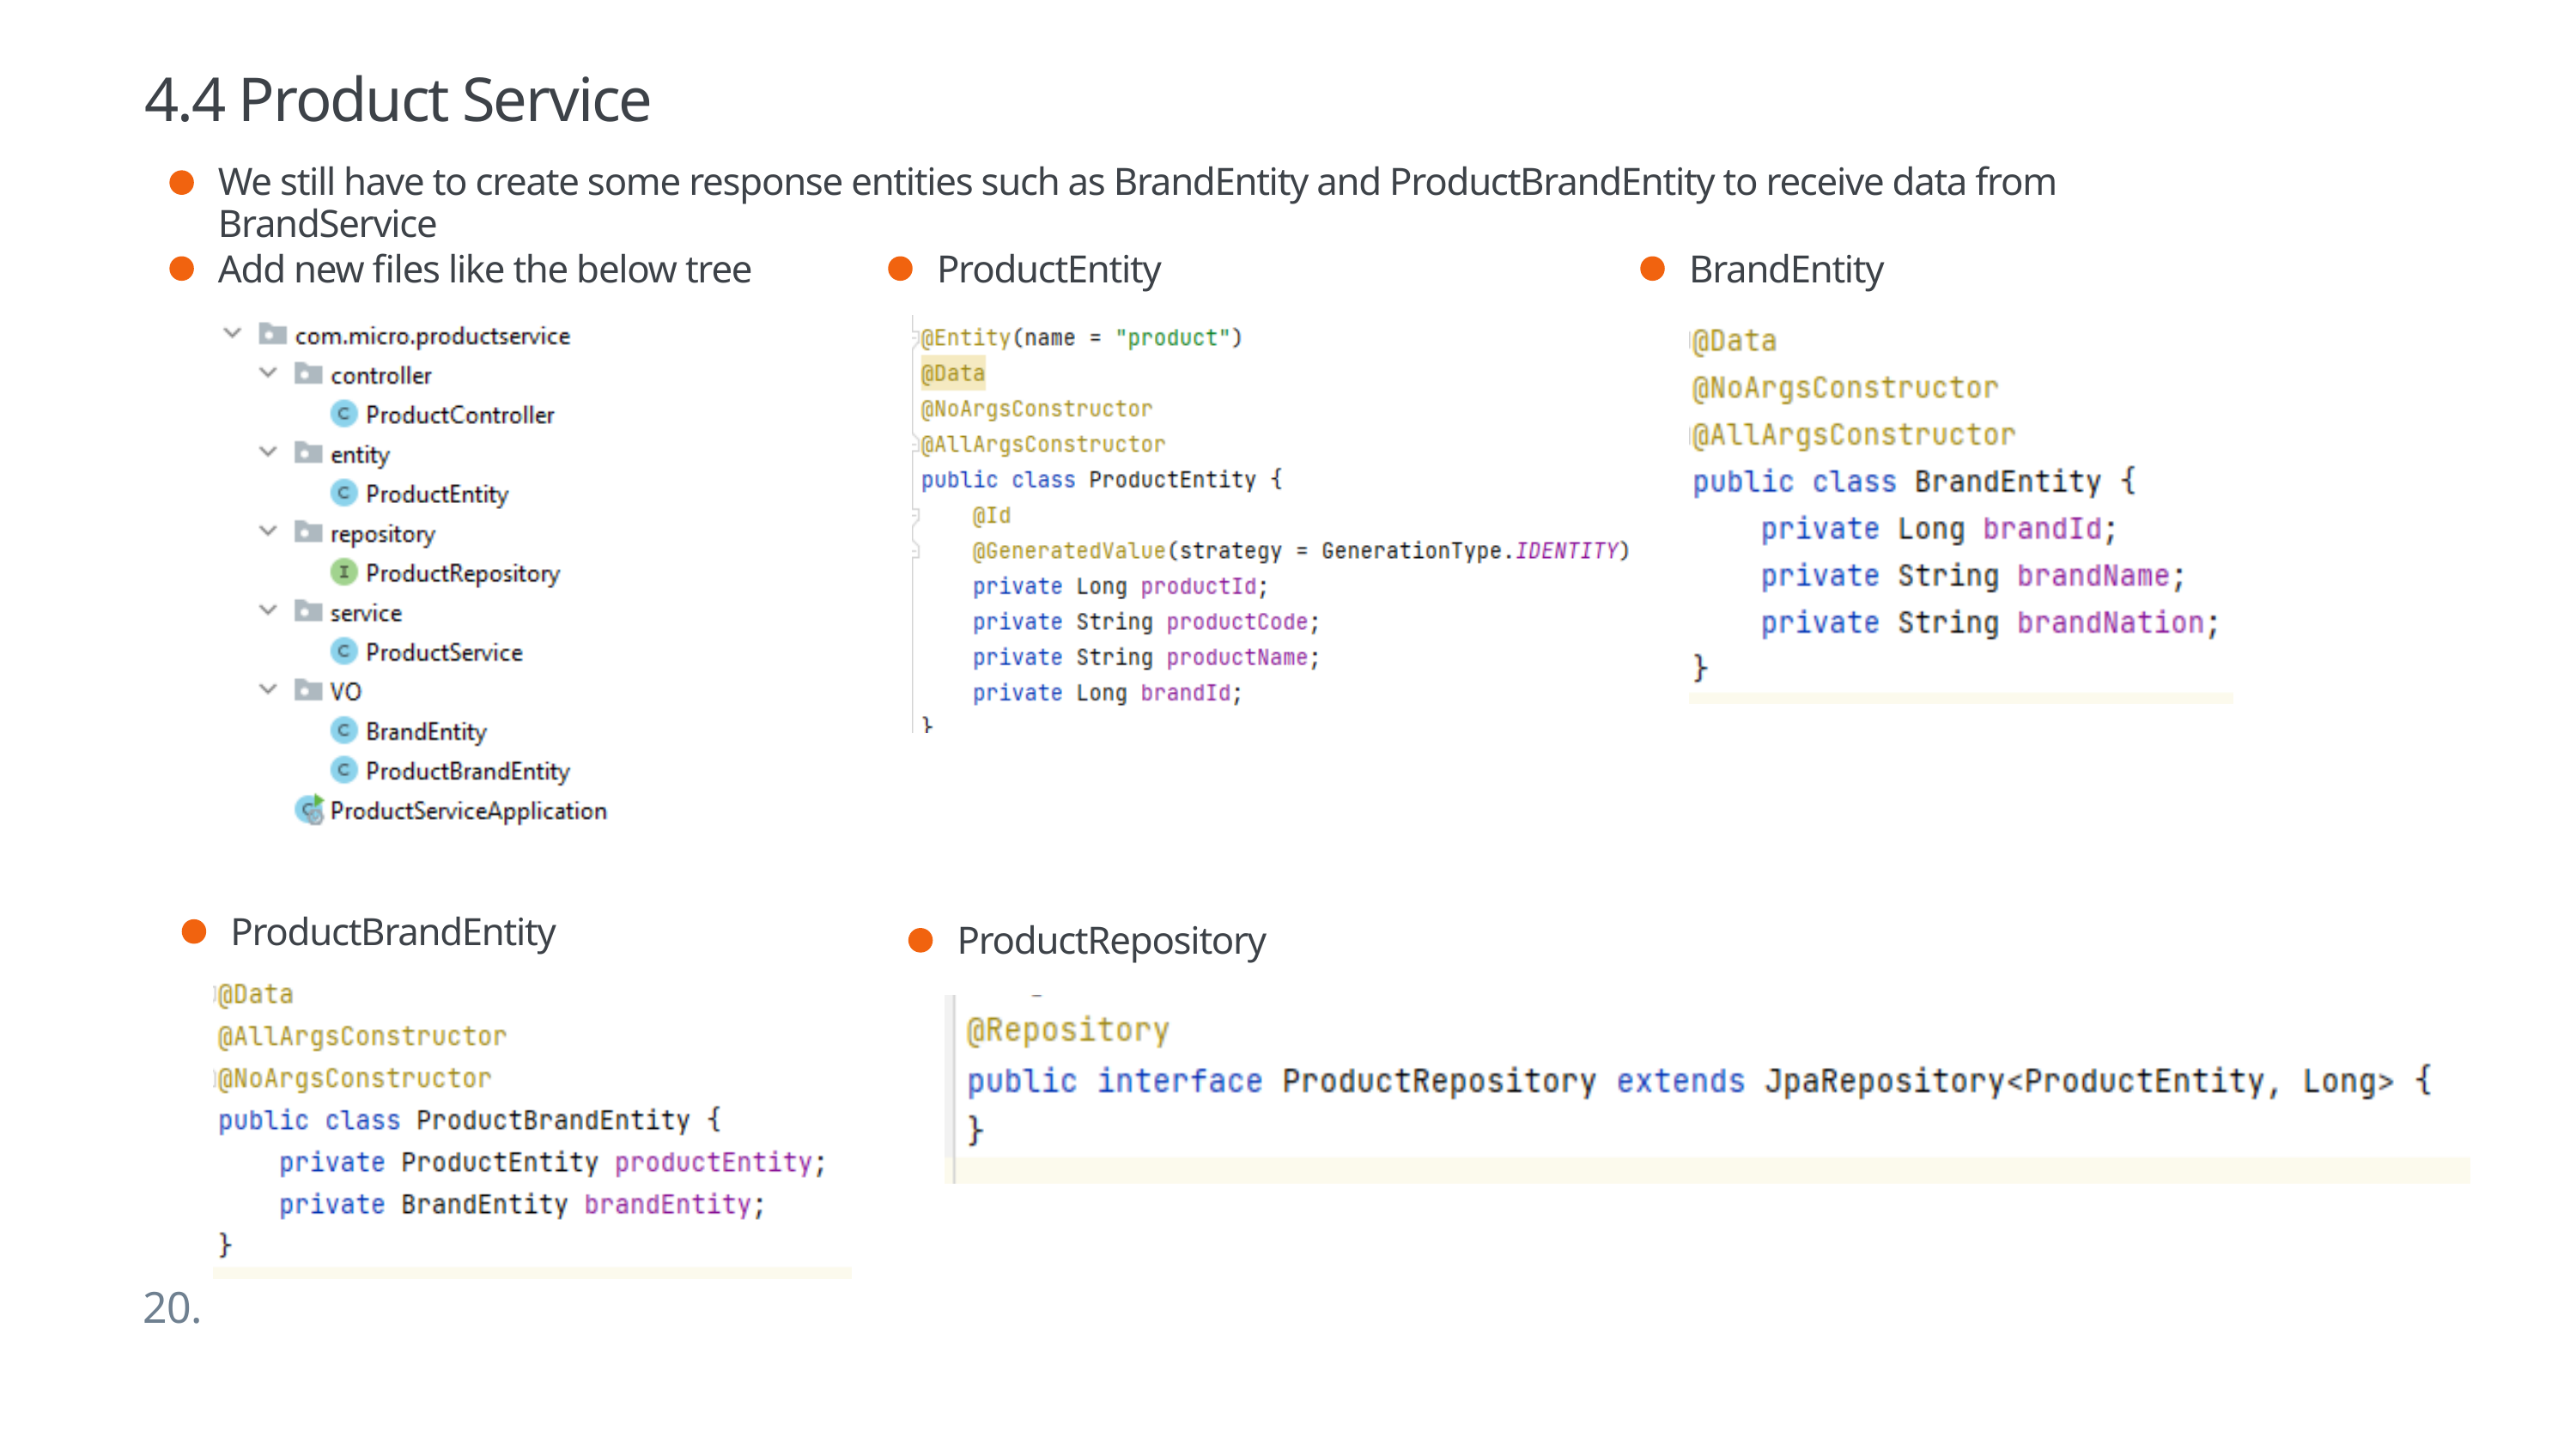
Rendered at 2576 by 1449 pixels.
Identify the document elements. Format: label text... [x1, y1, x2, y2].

picture [912, 315, 1653, 734]
picture [213, 977, 852, 1279]
picture [217, 315, 697, 834]
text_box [169, 256, 195, 282]
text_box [888, 256, 914, 282]
text_box ProductEntity [936, 248, 1571, 291]
text_box ProductBrandEntity [230, 912, 865, 954]
picture [945, 995, 2470, 1184]
text_box 4.4 Product Service [144, 67, 762, 134]
text_box 20. [143, 1271, 762, 1332]
text_box We still have to create some response entities such as BrandEntity and ProductBrandEntity to receive data from BrandService [218, 161, 2263, 245]
text_box Add new files like the below tree [218, 248, 852, 291]
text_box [181, 919, 207, 944]
picture [1688, 315, 2233, 704]
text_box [908, 927, 933, 953]
text_box BrandEntity [1689, 248, 2323, 291]
text_box ProductRepository [957, 920, 1591, 962]
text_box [169, 170, 195, 196]
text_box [1640, 256, 1666, 282]
